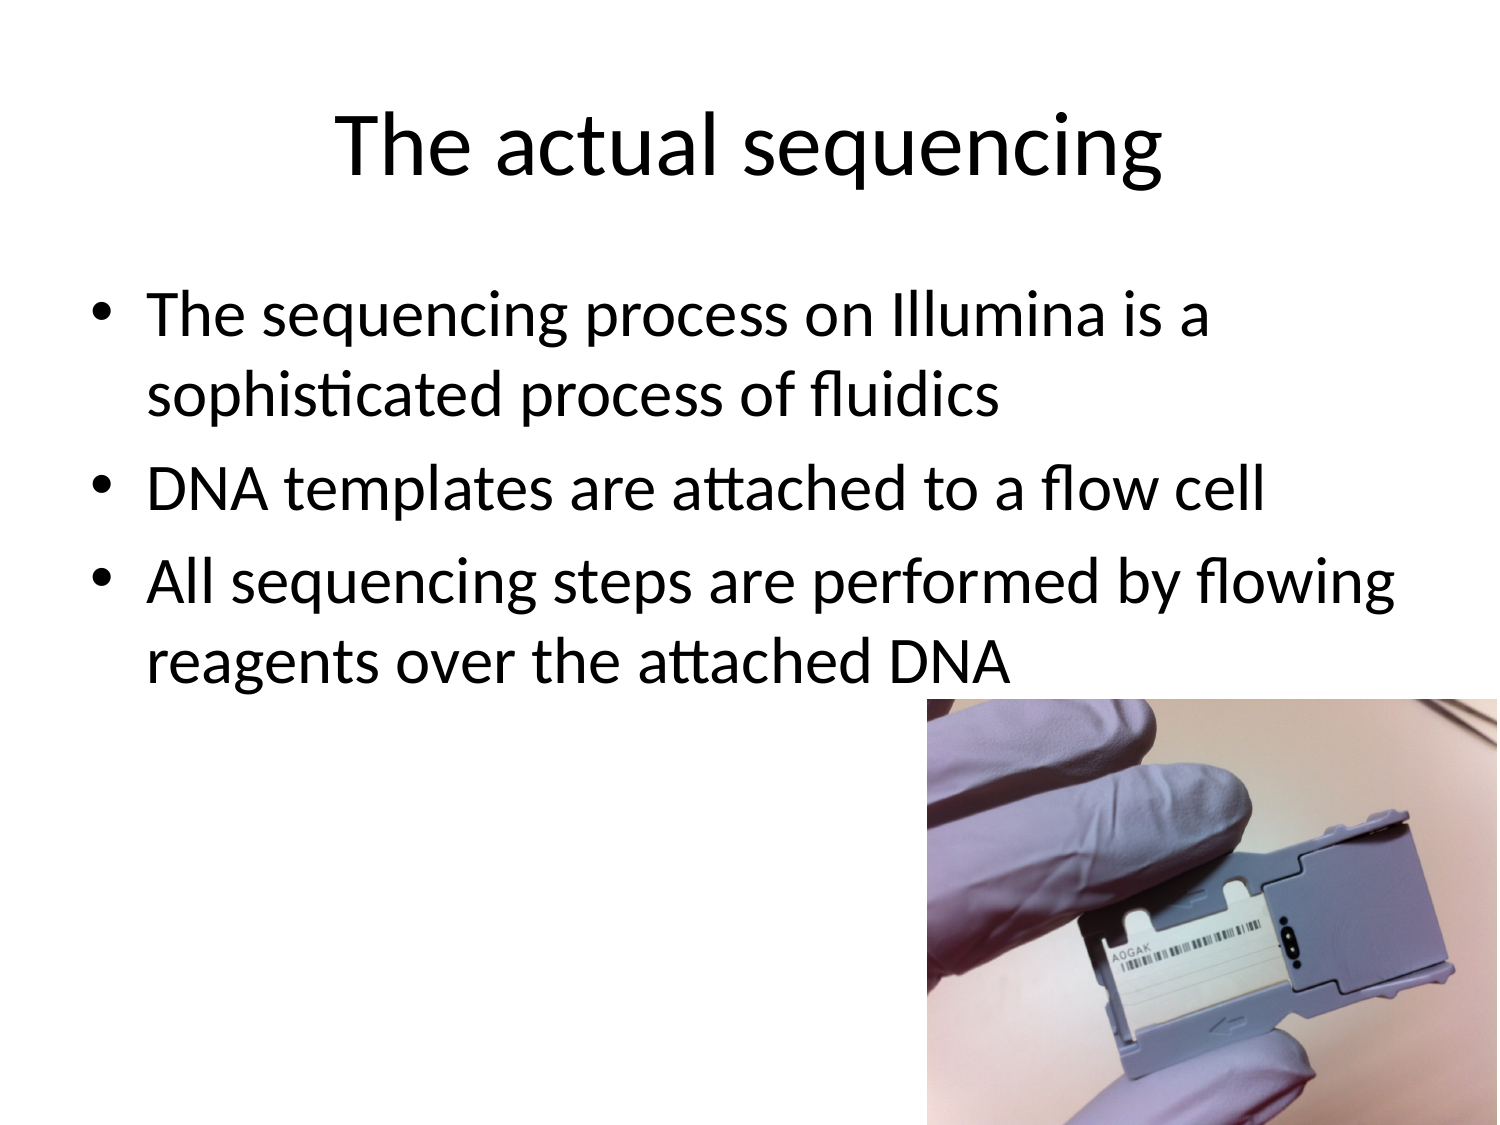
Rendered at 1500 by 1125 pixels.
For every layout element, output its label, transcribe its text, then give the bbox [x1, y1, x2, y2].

picture [926, 699, 1498, 1125]
title The actual sequencing [75, 45, 1425, 233]
list The sequencing process on Illumina is a sophisticated process of fluidics DNA templates are attached to a flow cell All sequencing steps are performed by flowing reagents over the attached DNA [75, 262, 1425, 1005]
